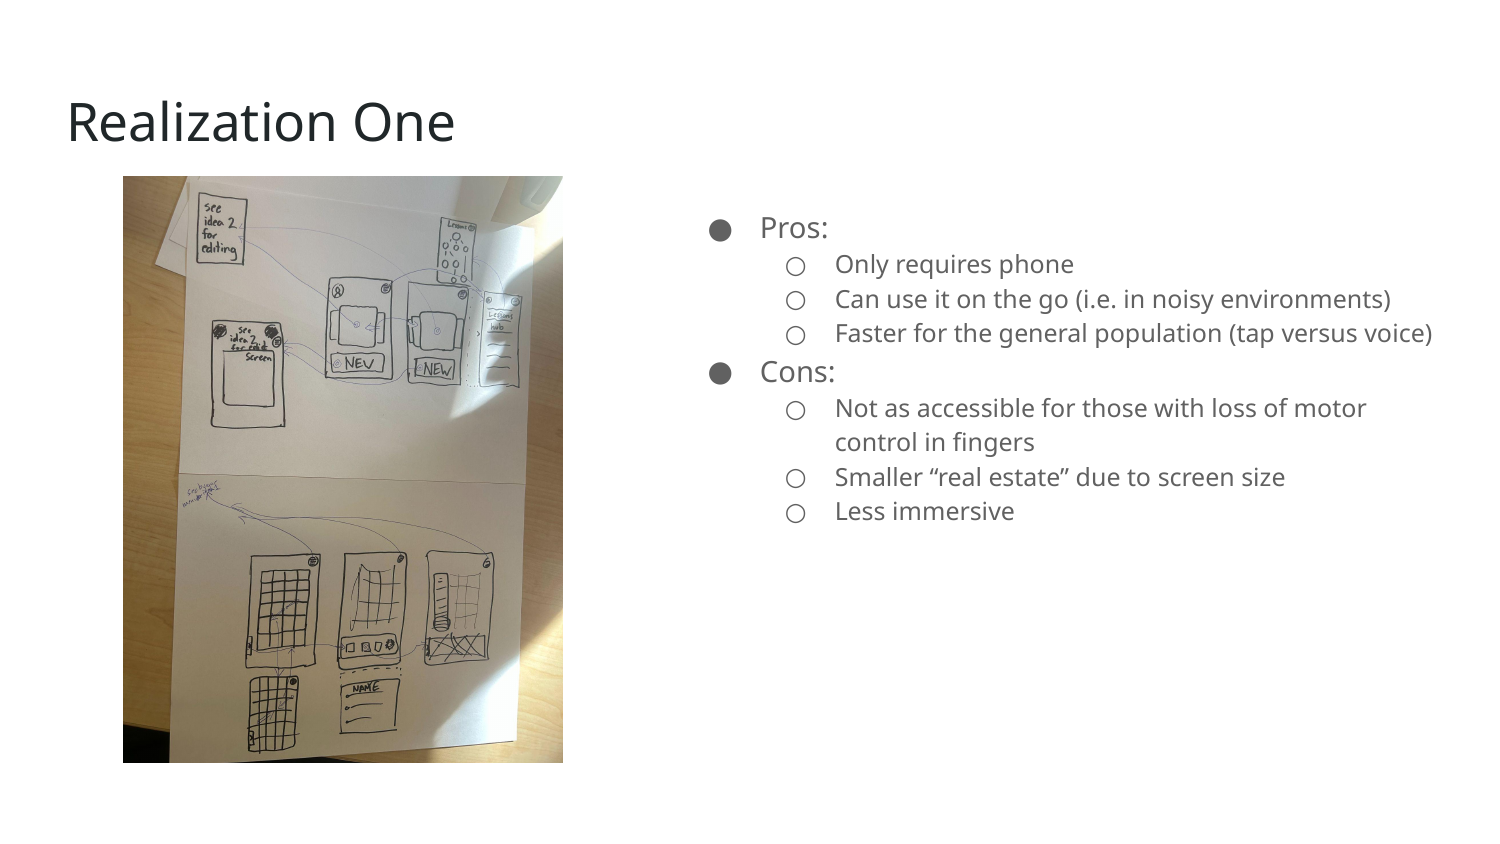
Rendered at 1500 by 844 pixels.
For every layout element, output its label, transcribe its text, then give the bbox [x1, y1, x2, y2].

list Pros: Only requires phone Can use it on the go (i.e. in noisy environments) Faster for the general population (tap versus voice) Cons: Not as accessible for those with loss of motor control in fingers Smaller “real estate” due to screen size Less immersive [669, 189, 1449, 750]
picture [122, 176, 564, 764]
title Realization One [51, 72, 1449, 167]
